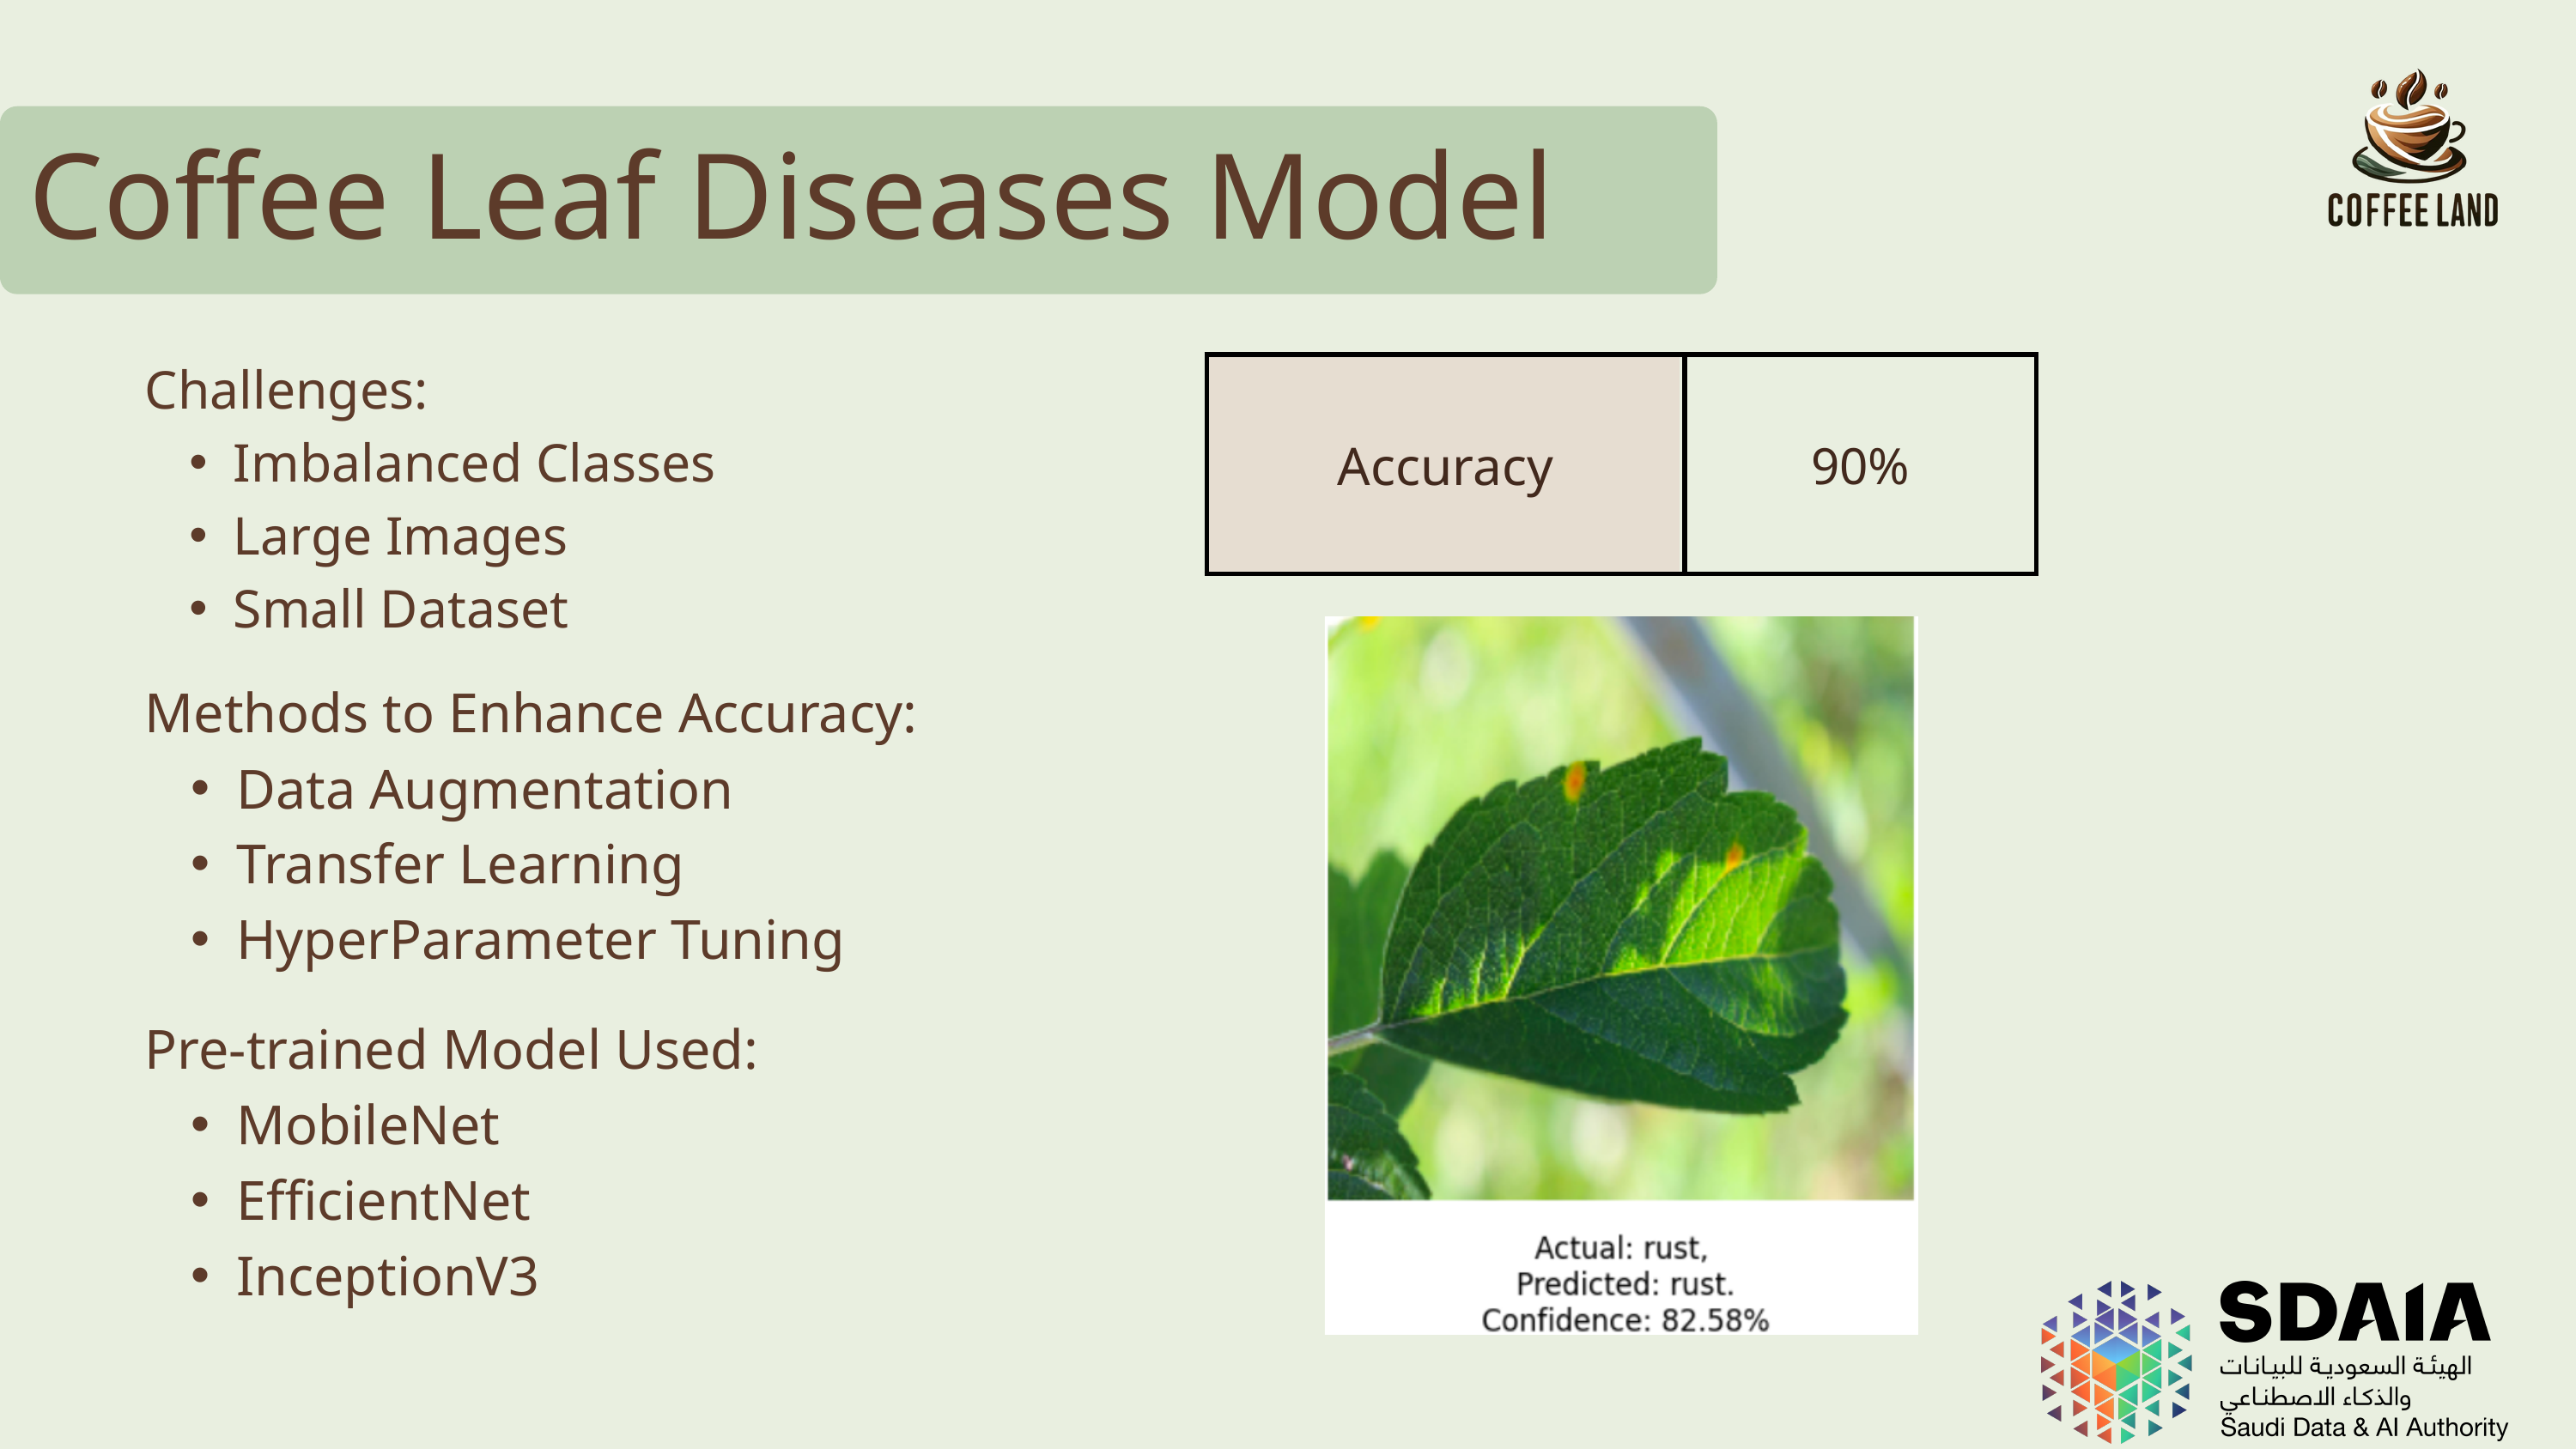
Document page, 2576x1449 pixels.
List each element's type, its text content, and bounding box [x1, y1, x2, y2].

table_header 90% [1687, 357, 2034, 572]
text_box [1206, 354, 1680, 574]
text_box Methods to Enhance Accuracy: Data Augmentation Transfer Learning HyperParameter Tuning [144, 668, 989, 971]
text_box Coffee Leaf Diseases Model [28, 97, 1748, 264]
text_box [0, 106, 1718, 294]
picture [2041, 1281, 2509, 1444]
text_box [2307, 41, 2509, 231]
text_box Challenges: Imbalanced Classes Large Images Small Dataset [144, 346, 814, 639]
text_box Pre-trained Model Used: MobileNet EfficientNet InceptionV3 [144, 1004, 818, 1307]
text_box [1324, 616, 1918, 1335]
